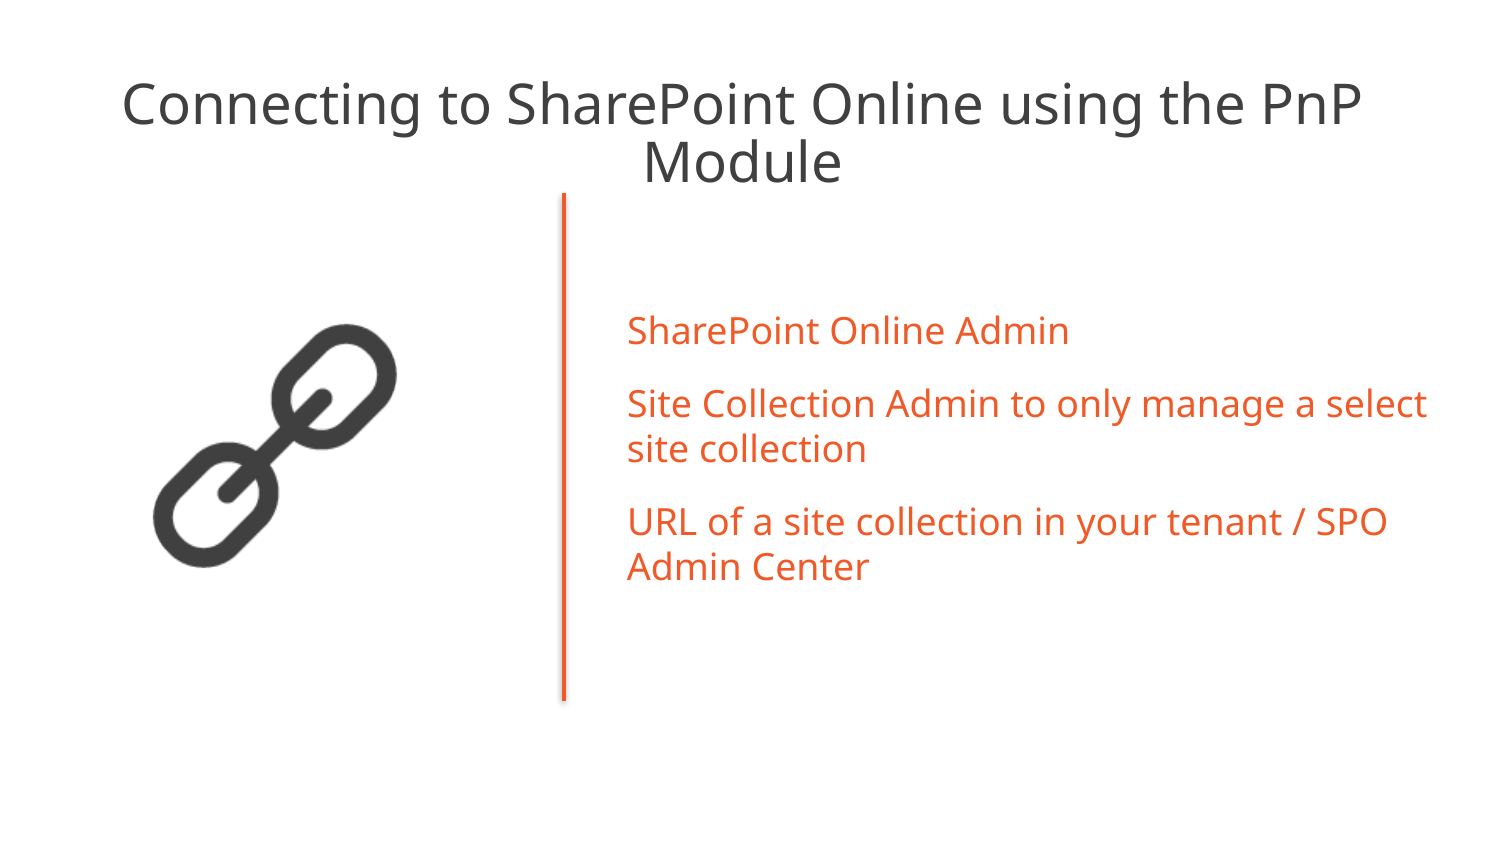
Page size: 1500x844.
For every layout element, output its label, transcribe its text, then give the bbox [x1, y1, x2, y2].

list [142, 313, 410, 582]
list SharePoint Online Admin Site Collection Admin to only manage a select site collection URL of a site collection in your tenant / SPO Admin Center [619, 193, 1454, 702]
title Connecting to SharePoint Online using the PnP Module [86, 71, 1414, 126]
